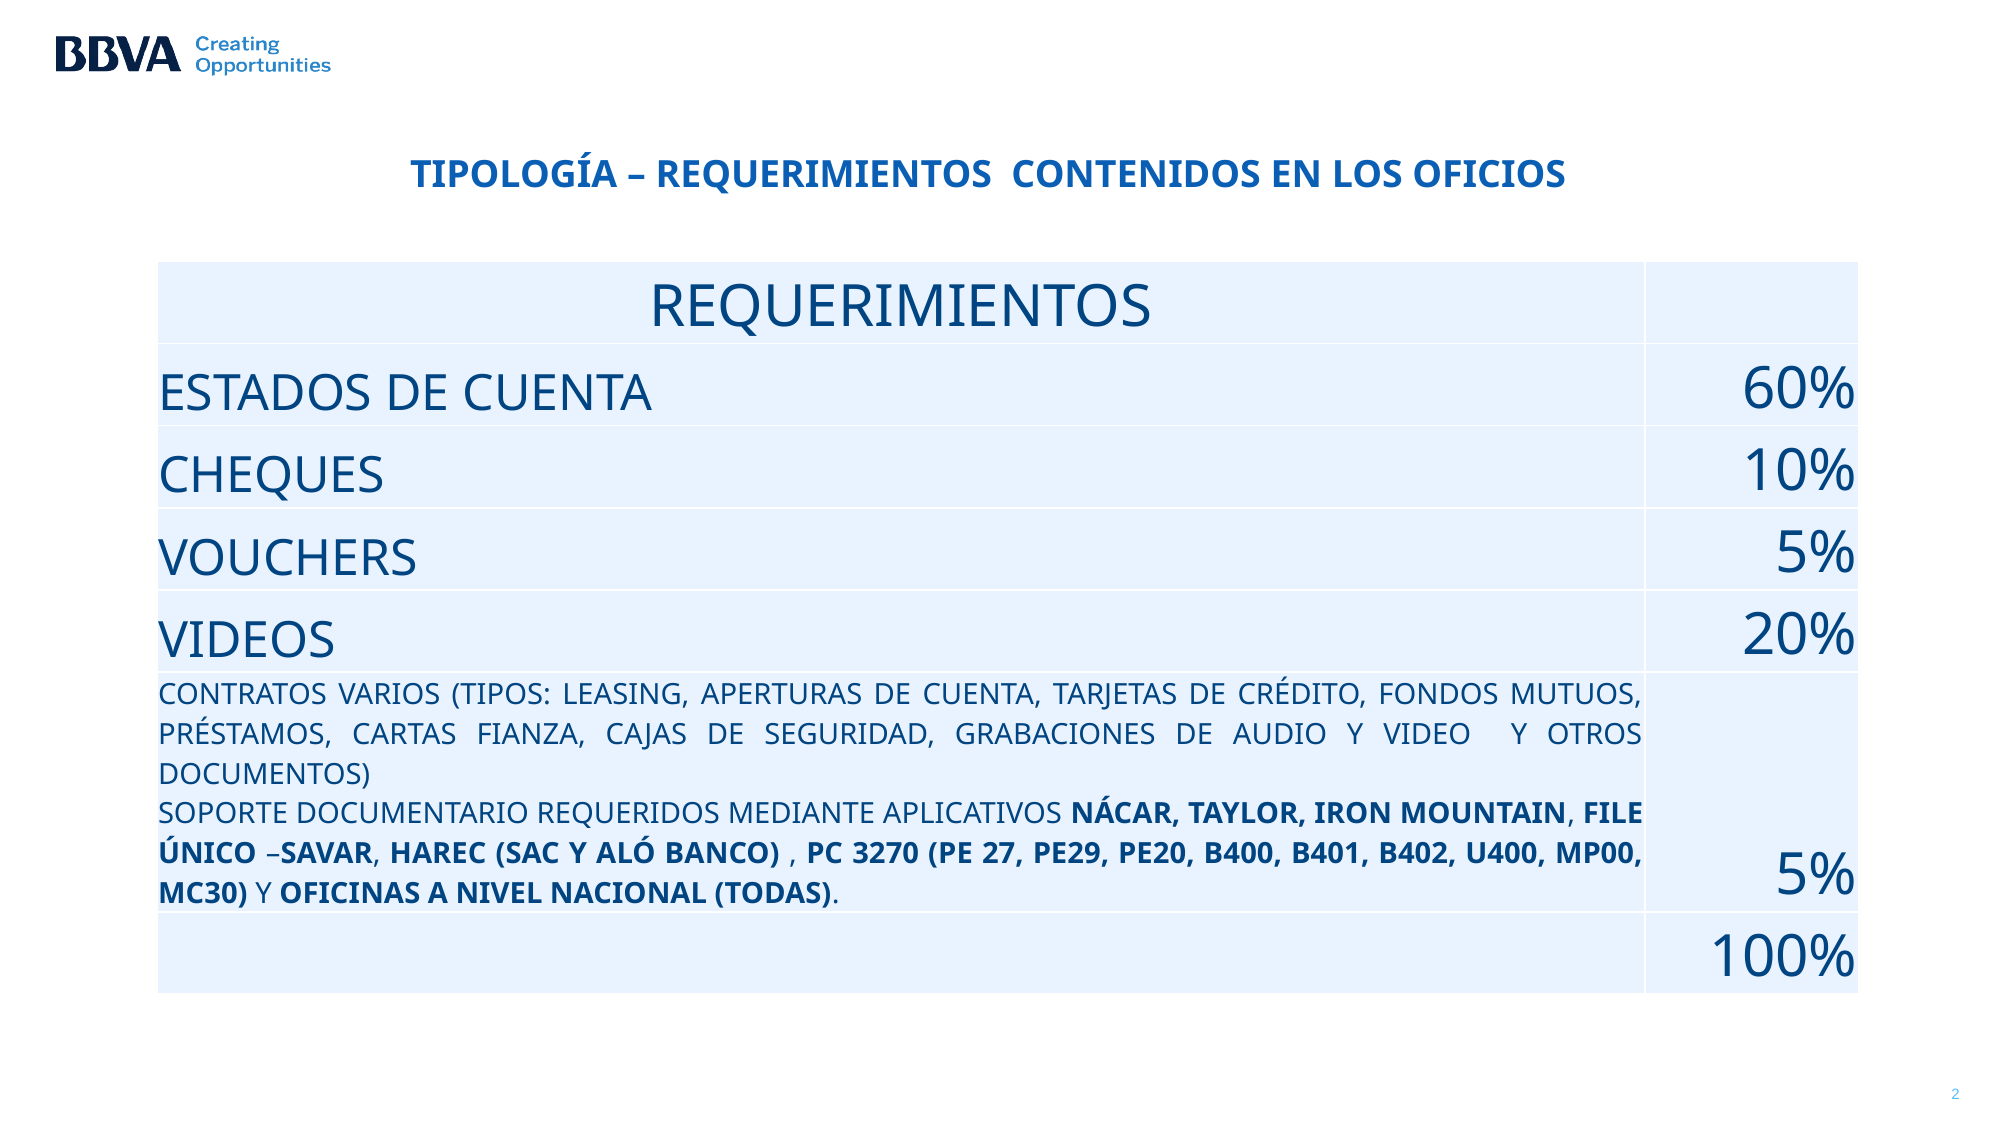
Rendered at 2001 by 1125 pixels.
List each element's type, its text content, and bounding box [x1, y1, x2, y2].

table_cell CONTRATOS VARIOS (TIPOS: LEASING, APERTURAS DE CUENTA, TARJETAS DE CRÉDITO, FONDOS MUTUOS, PRÉSTAMOS, CARTAS FIANZA, CAJAS DE SEGURIDAD, GRABACIONES DE AUDIO Y VIDEO Y OTROS DOCUMENTOS) SOPORTE DOCUMENTARIO REQUERIDOS MEDIANTE APLICATIVOS NÁCAR, TAYLOR, IRON MOUNTAIN, FILE ÚNICO –SAVAR, HAREC (SAC Y ALÓ BANCO) , PC 3270 (PE 27, PE29, PE20, B400, B401, B402, U400, MP00, MC30) Y OFICINAS A NIVEL NACIONAL (TODAS). [158, 673, 1644, 911]
table_cell VOUCHERS [158, 509, 1644, 589]
table_cell 5% [1646, 673, 1858, 911]
table_header REQUERIMIENTOS [158, 262, 1644, 343]
table_cell 60% [1646, 344, 1858, 425]
table_cell 10% [1646, 426, 1858, 507]
table_cell [158, 913, 1644, 993]
table_cell CHEQUES [158, 426, 1644, 507]
title TIPOLOGÍA – REQUERIMIENTOS CONTENIDOS EN LOS OFICIOS [38, 134, 1939, 262]
picture [51, 33, 335, 80]
table_cell 20% [1646, 591, 1858, 671]
table_cell ESTADOS DE CUENTA [158, 344, 1644, 425]
table_cell 100% [1646, 913, 1858, 993]
table_header [1646, 262, 1858, 343]
table_cell VIDEOS [158, 591, 1644, 671]
table_cell 5% [1646, 509, 1858, 589]
